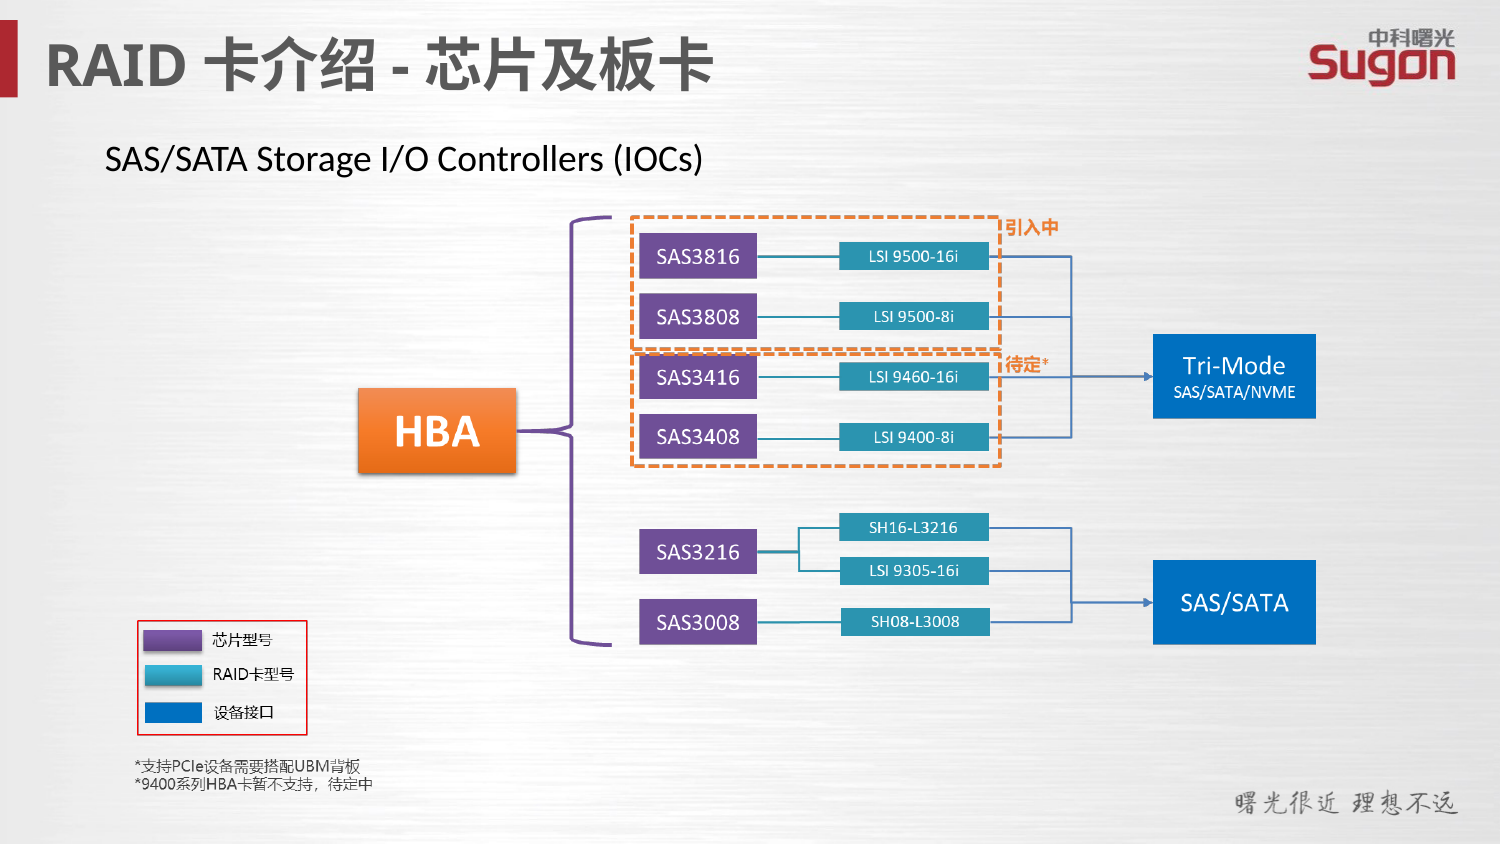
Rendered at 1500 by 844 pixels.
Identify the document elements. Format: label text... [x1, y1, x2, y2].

list RAID卡介绍-芯片及板卡 [29, 20, 1247, 103]
text_box SAS/SATA Storage I/O Controllers (IOCs) [90, 126, 720, 187]
picture [0, 0, 1500, 844]
